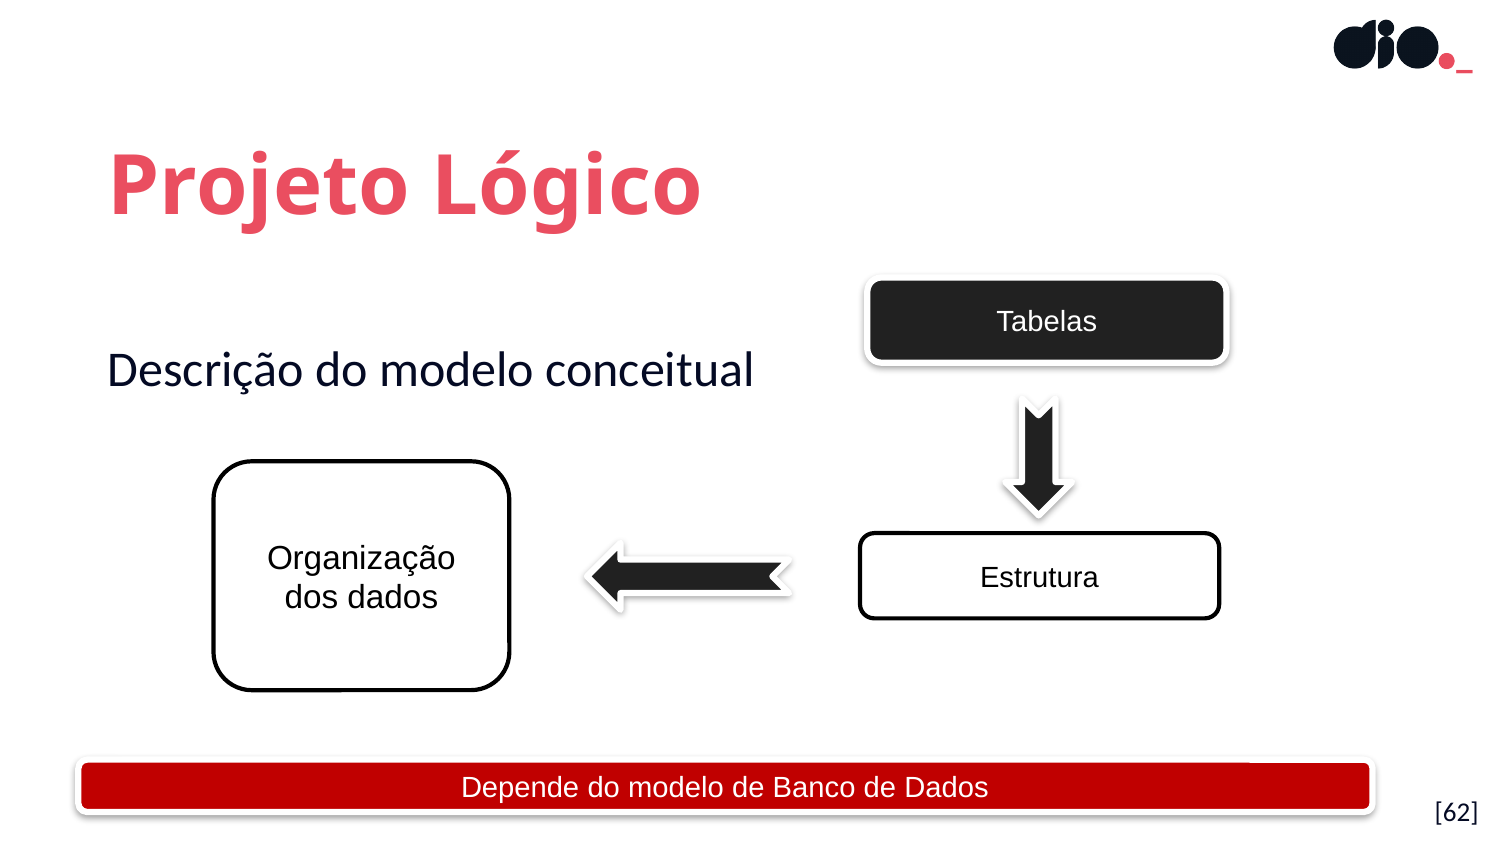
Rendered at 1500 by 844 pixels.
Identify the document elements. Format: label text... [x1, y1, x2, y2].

text_box [1002, 395, 1076, 519]
slide_number [62] [1403, 779, 1494, 844]
text_box Estrutura [857, 530, 1222, 621]
text_box Descrição do modelo conceitual [92, 243, 1408, 749]
text_box Tabelas [864, 274, 1230, 366]
text_box [583, 539, 792, 613]
picture [1333, 19, 1473, 74]
text_box Depende do modelo de Banco de Dados [75, 756, 1376, 816]
text_box Organização dos dados [211, 459, 512, 693]
text_box Projeto Lógico [92, 104, 1408, 243]
